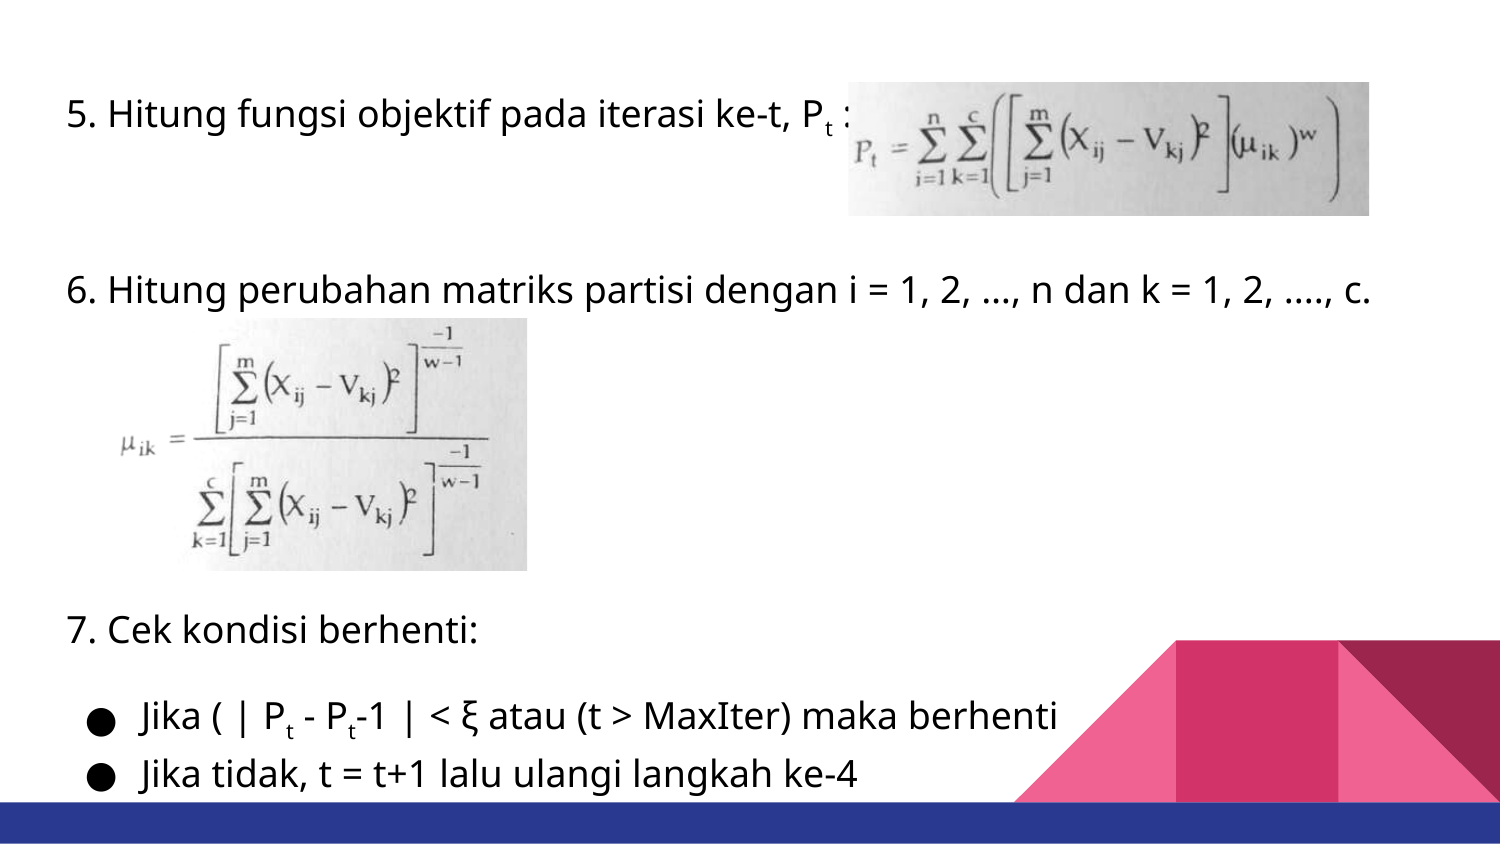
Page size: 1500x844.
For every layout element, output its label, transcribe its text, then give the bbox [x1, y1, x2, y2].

list 5. Hitung fungsi objektif pada iterasi ke-t, Pt : 6. Hitung perubahan matriks partisi dengan i = 1, 2, …, n dan k = 1, 2, ...., c. 7. Cek kondisi berhenti: Jika ( | Pt - Pt-1 | < ξ atau (t > MaxIter) maka berhenti Jika tidak, t = t+1 lalu ulangi langkah ke-4 [51, 67, 1449, 750]
picture [848, 82, 1370, 216]
picture [104, 318, 528, 571]
